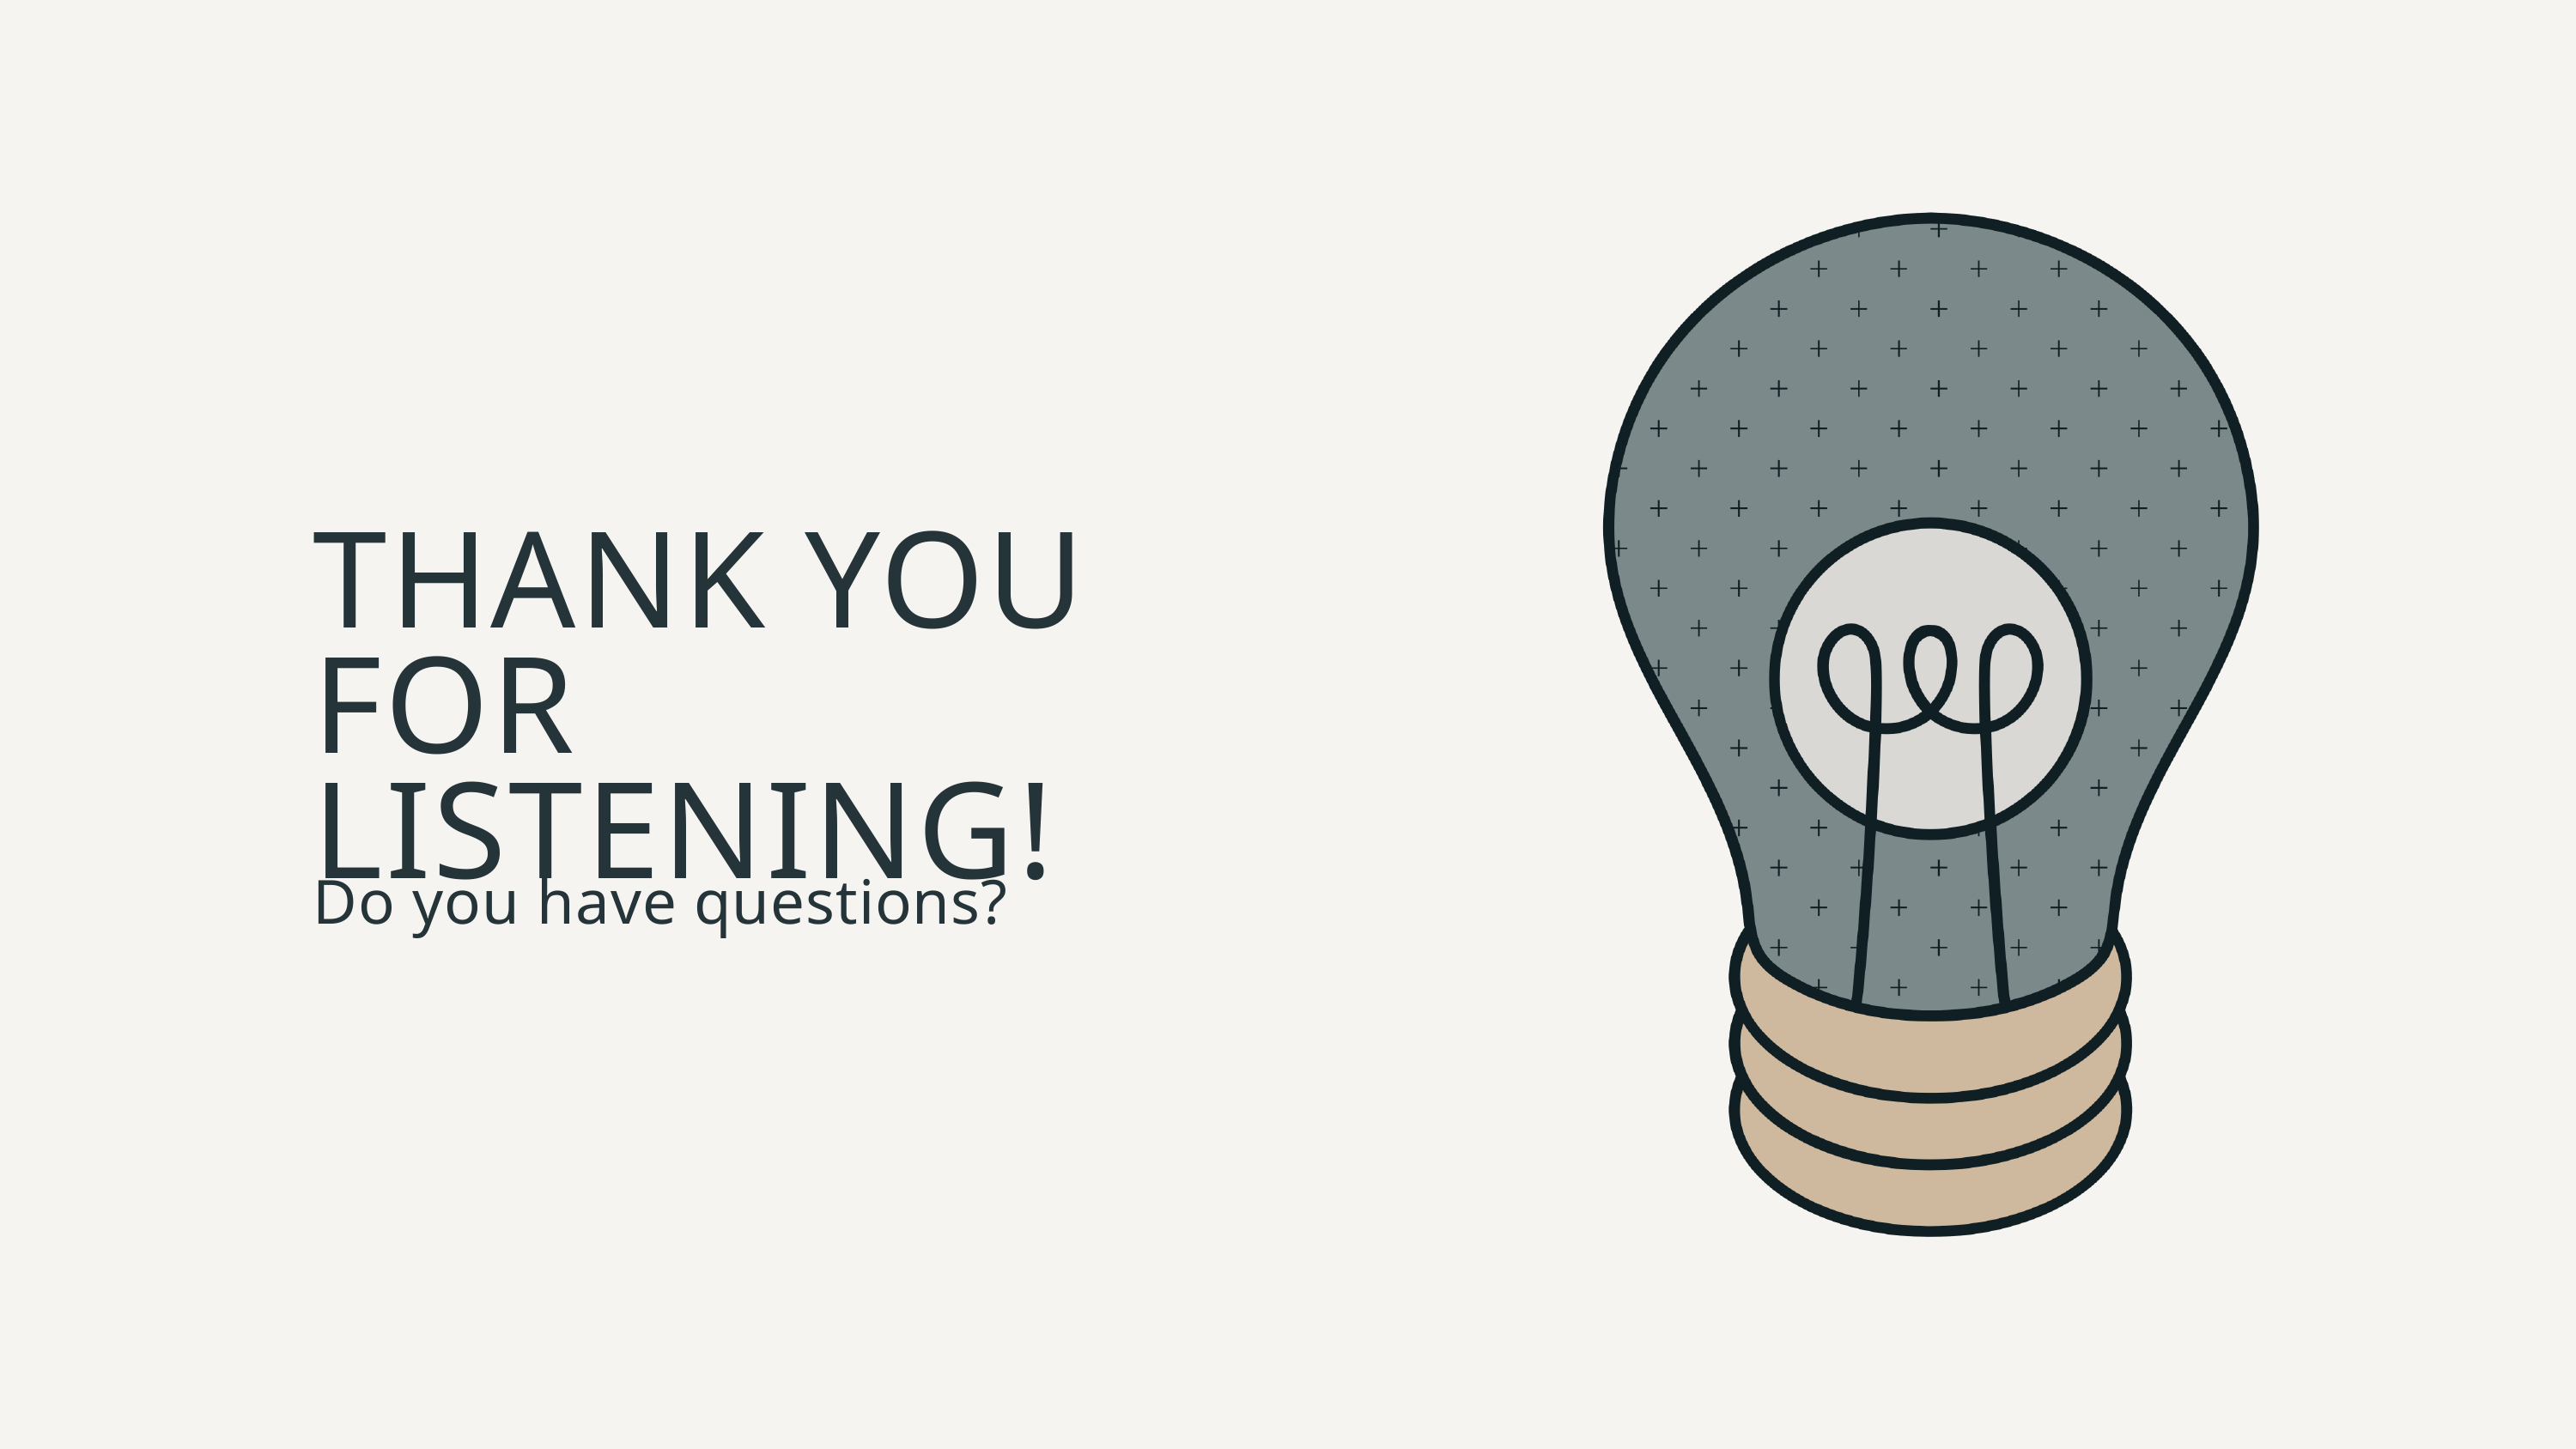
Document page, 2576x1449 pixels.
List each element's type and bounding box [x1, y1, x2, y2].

text_box [1597, 212, 2263, 1237]
text_box [313, 510, 1344, 938]
